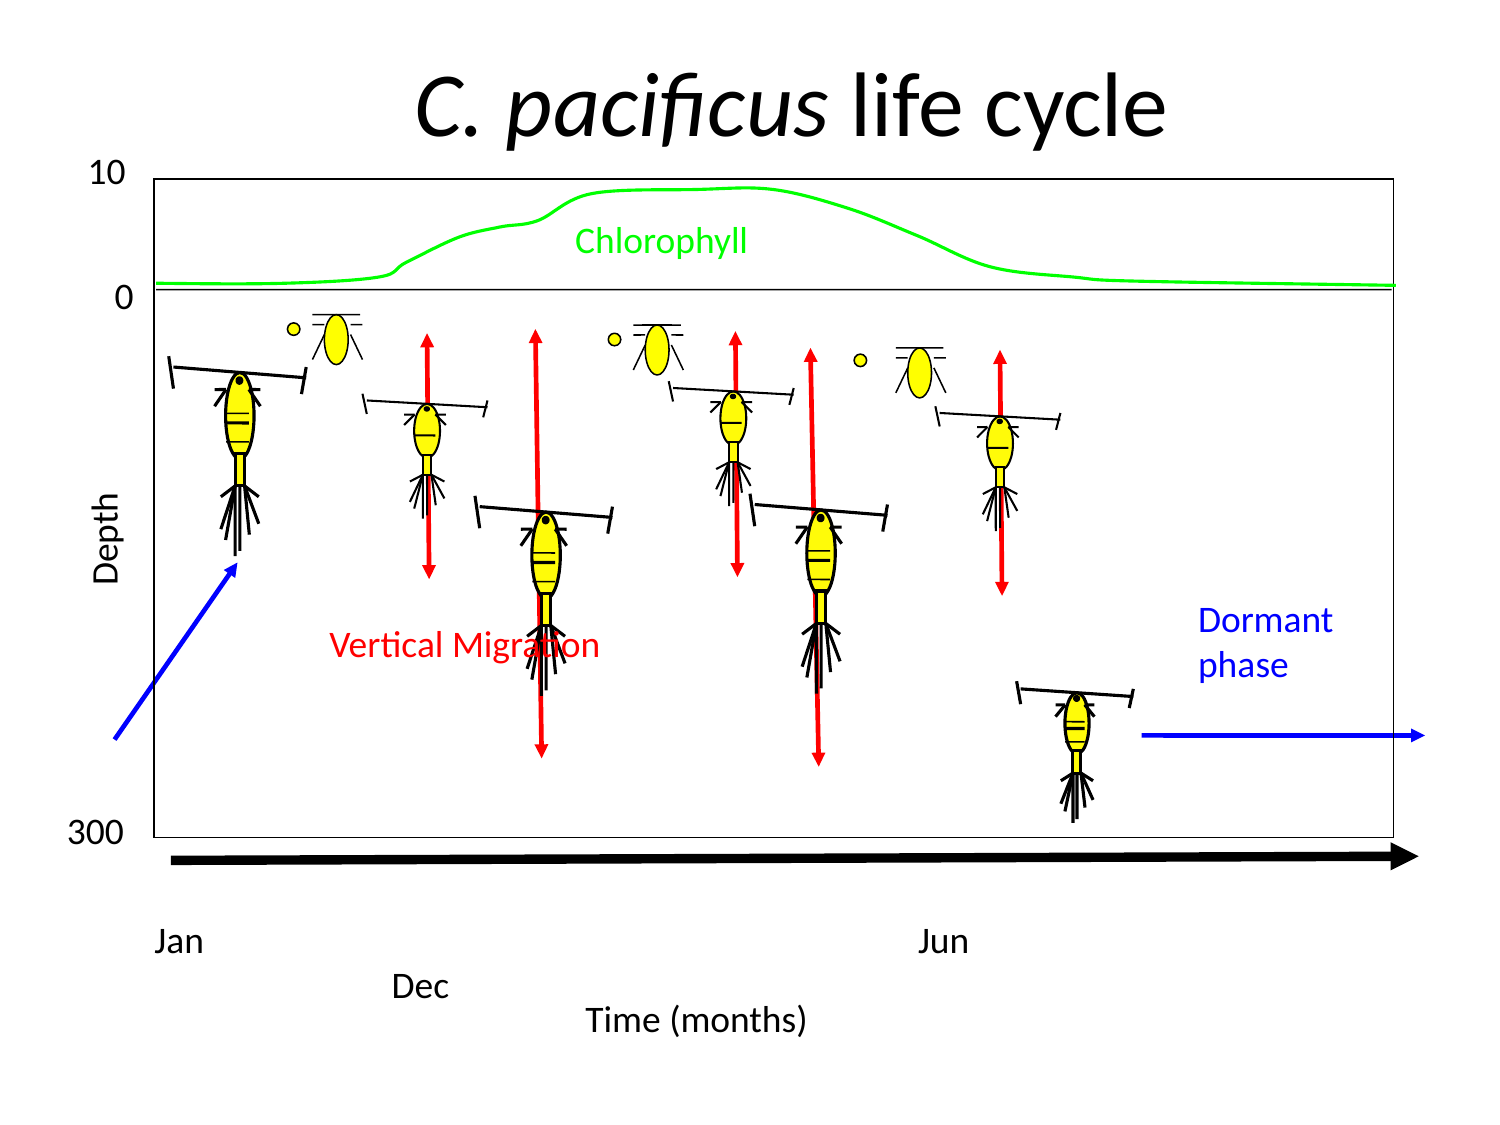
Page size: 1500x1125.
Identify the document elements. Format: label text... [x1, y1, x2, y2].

title C. pacificus life cycle [108, 6, 1475, 194]
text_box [51, 139, 1438, 1049]
